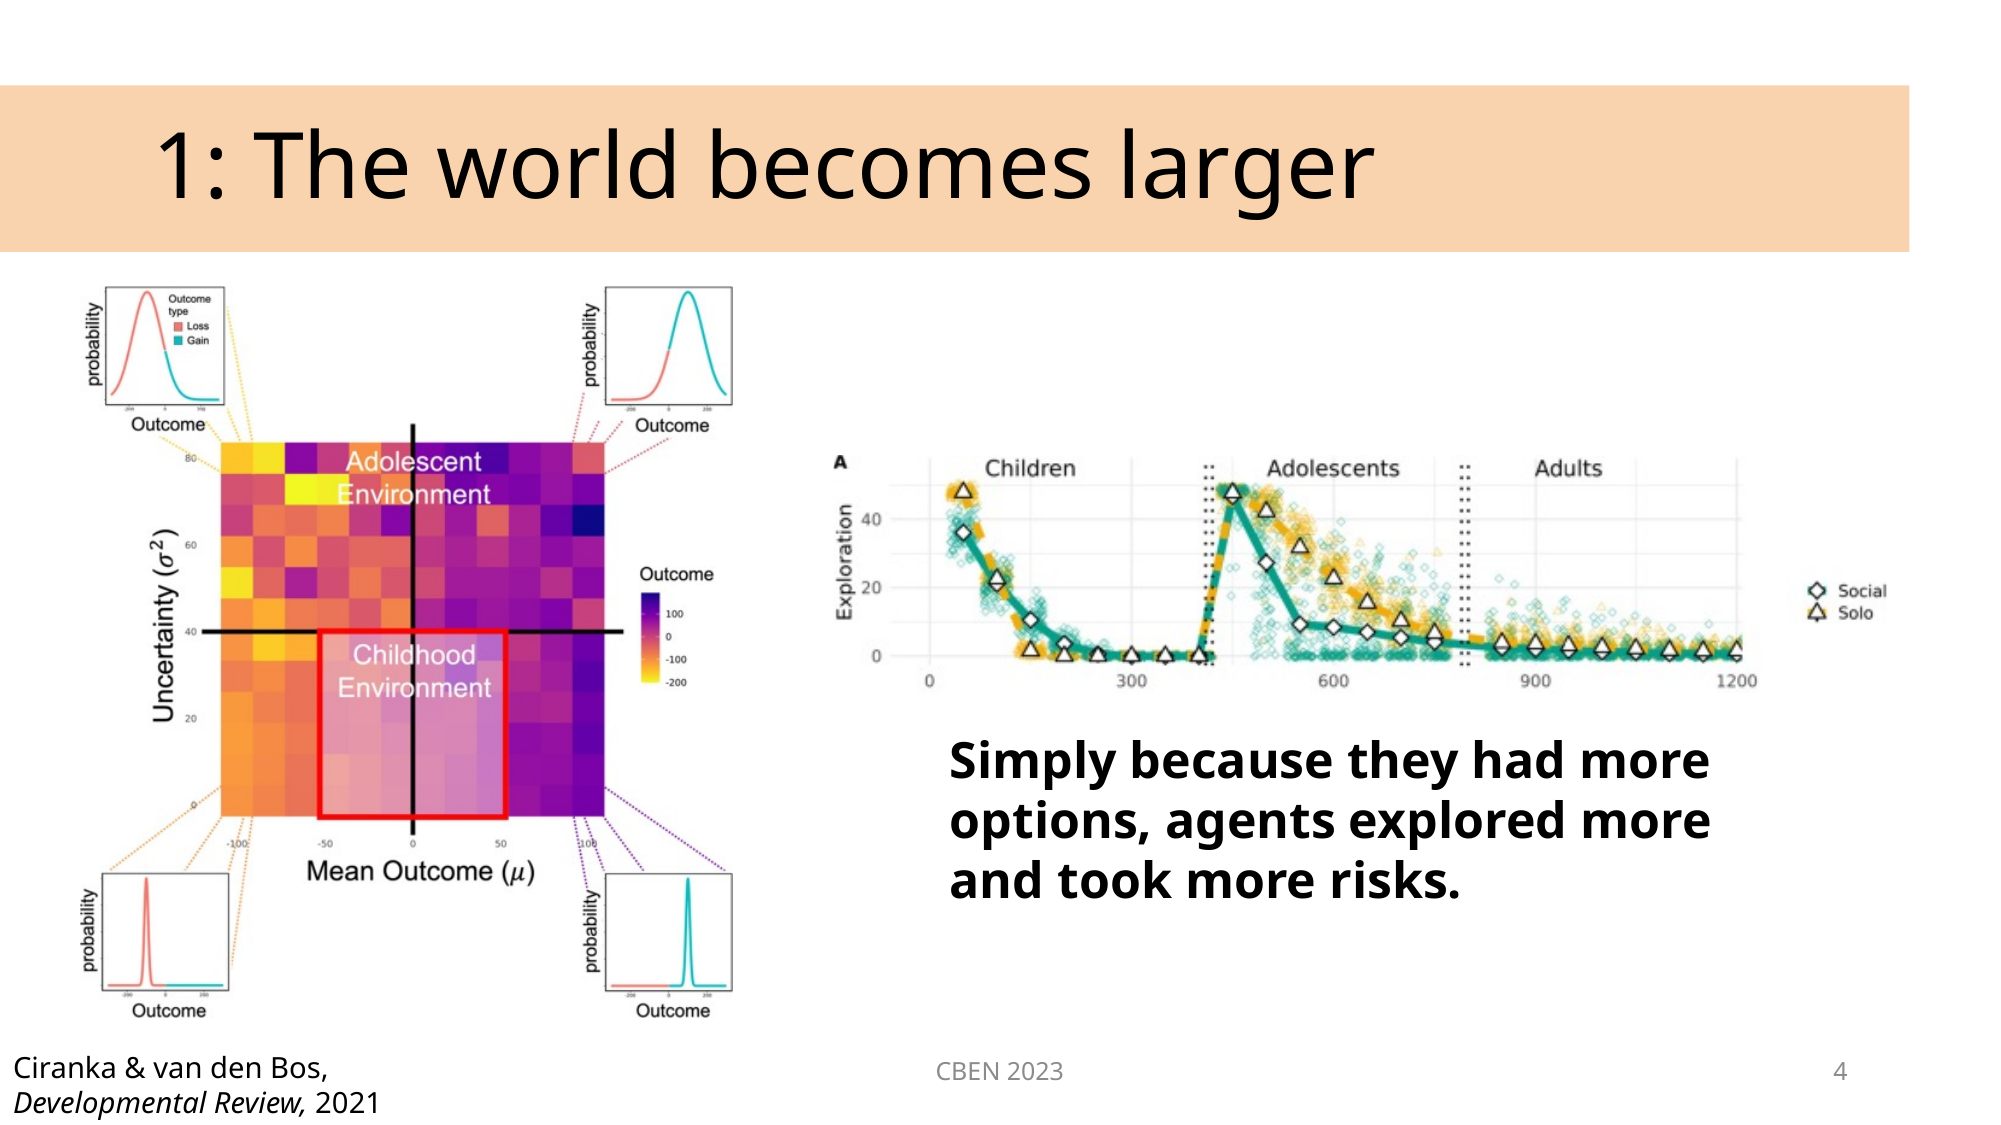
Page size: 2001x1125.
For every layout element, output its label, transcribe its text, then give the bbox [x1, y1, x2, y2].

text_box [0, 84, 137, 253]
title 1: The world becomes larger [137, 59, 1863, 278]
picture [833, 455, 1887, 701]
slide_number 4 [1412, 1042, 1863, 1103]
text_box Ciranka & van den Bos, Developmental Review, 2021 [0, 1041, 397, 1125]
text_box [1863, 84, 1910, 253]
text_box Simply because they had more options, agents explored more and took more risks. [935, 720, 1785, 916]
picture [80, 286, 733, 1018]
footer CBEN 2023 [662, 1042, 1338, 1103]
